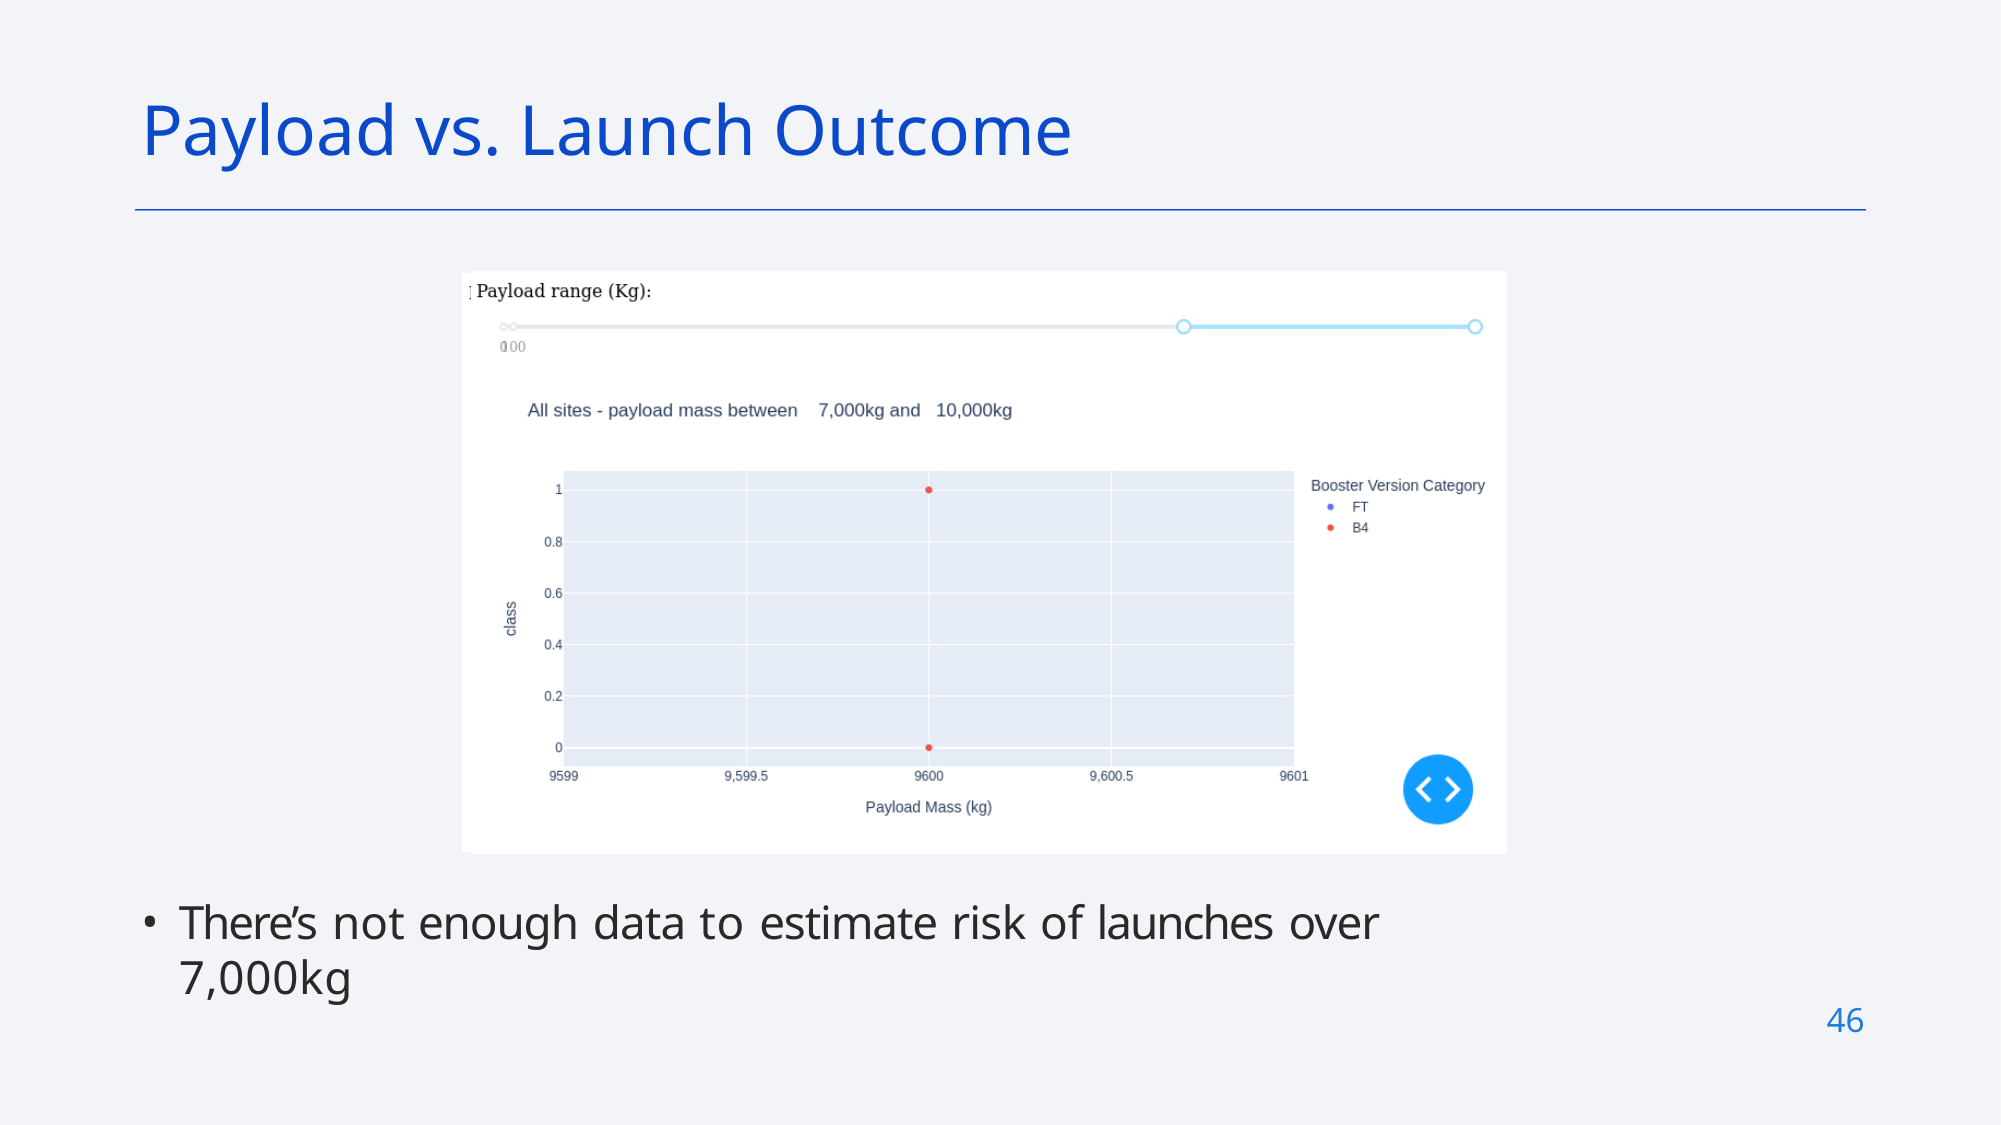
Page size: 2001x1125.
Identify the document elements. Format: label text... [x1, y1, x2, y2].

picture [0, 0, 2001, 1125]
text_box Payload vs. Launch Outcome [126, 88, 1852, 179]
slide_number 46 [1429, 988, 1880, 1055]
text_box There’s not enough data to estimate risk of launches over 7,000kg [139, 891, 1490, 1004]
